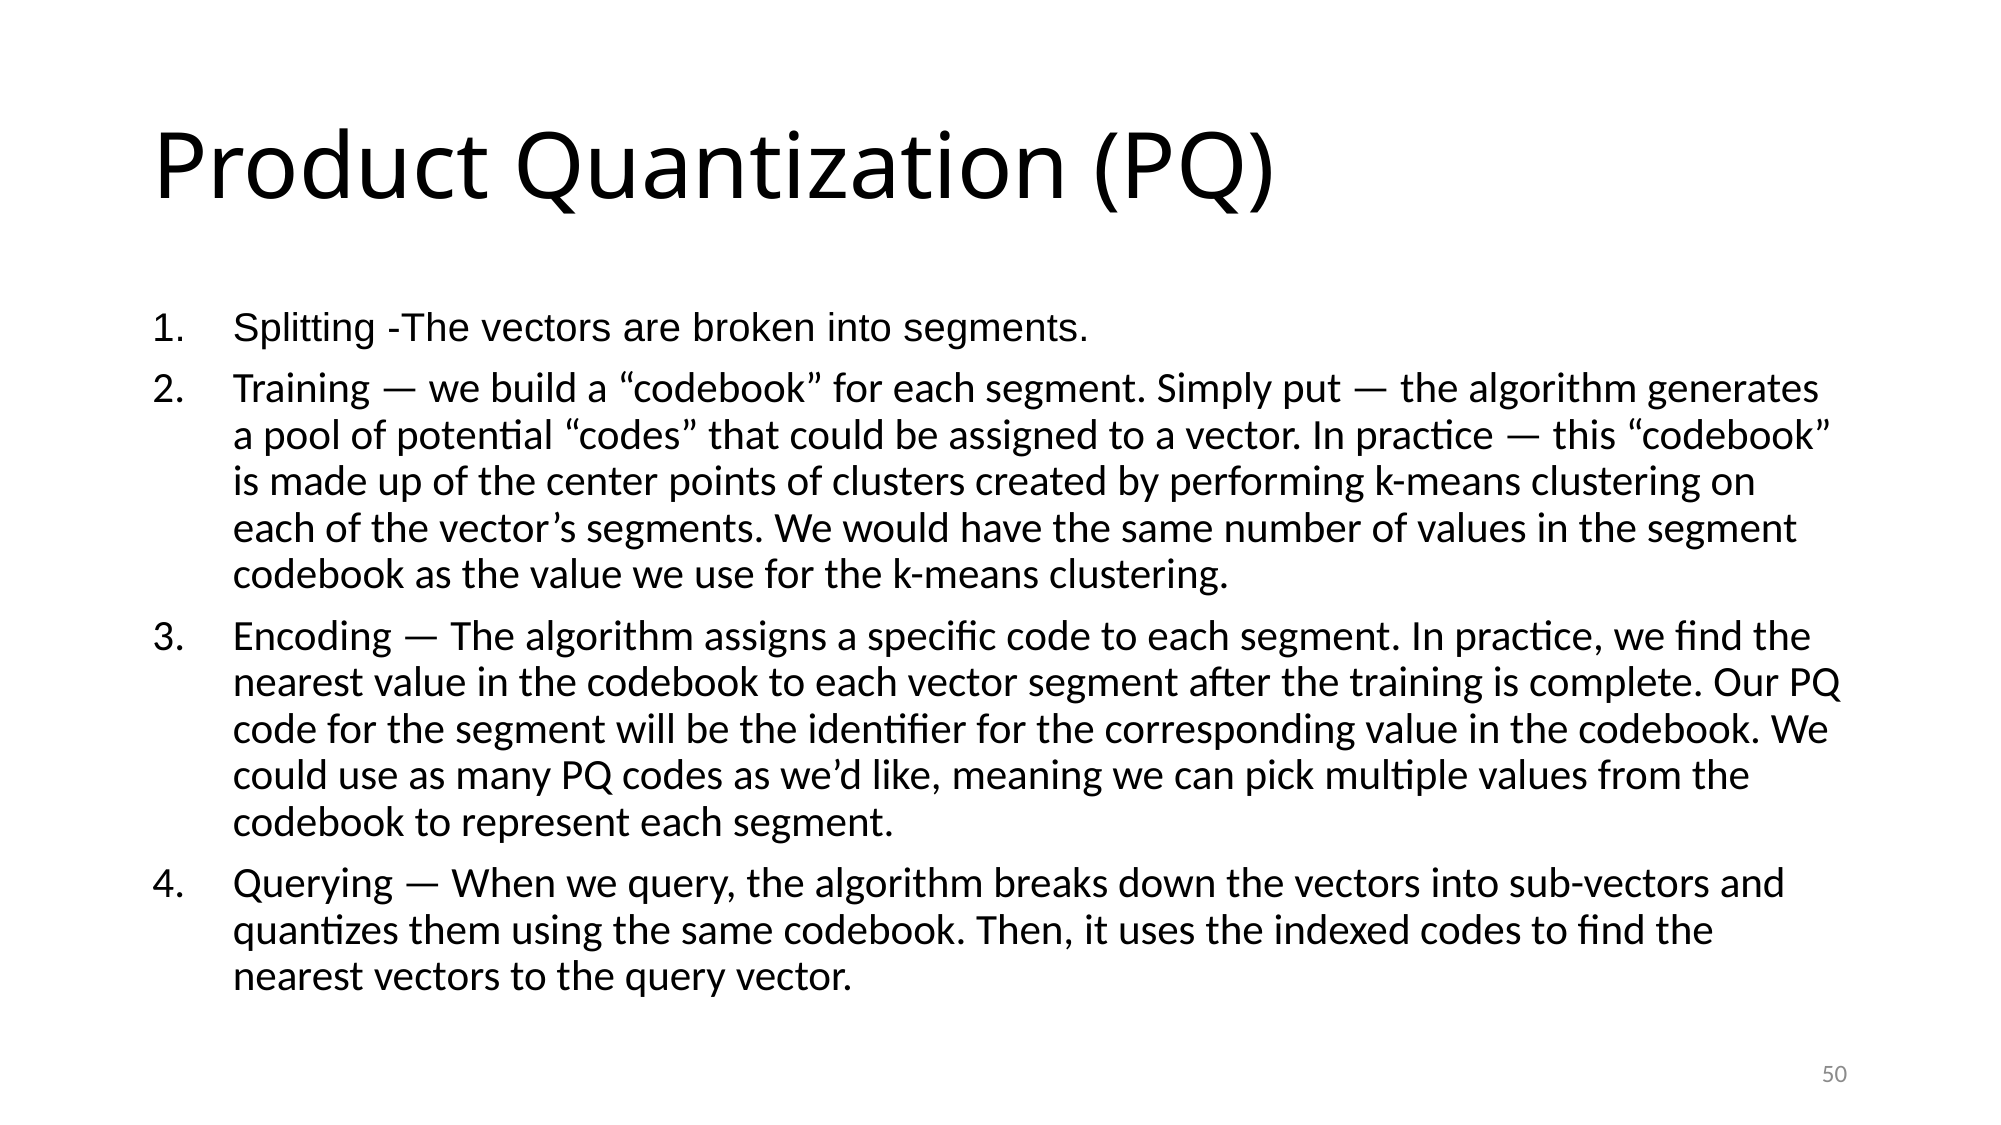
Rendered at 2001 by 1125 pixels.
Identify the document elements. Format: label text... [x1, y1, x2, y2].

title Product Quantization (PQ) [137, 59, 1863, 278]
list Splitting -The vectors are broken into segments. Training — we build a “codebook” for each segment. Simply put — the algorithm generates a pool of potential “codes” that could be assigned to a vector. In practice — this “codebook” is made up of the center points of clusters created by performing k-means clustering on each of the vector’s segments. We would have the same number of values in the segment codebook as the value we use for the k-means clustering. Encoding — The algorithm assigns a specific code to each segment. In practice, we find the nearest value in the codebook to each vector segment after the training is complete. Our PQ code for the segment will be the identifier for the corresponding value in the codebook. We could use as many PQ codes as we’d like, meaning we can pick multiple values from the codebook to represent each segment. Querying — When we query, the algorithm breaks down the vectors into sub-vectors and quantizes them using the same codebook. Then, it uses the indexed codes to find the nearest vectors to the query vector. [137, 299, 1863, 1014]
slide_number 50 [1412, 1042, 1863, 1103]
